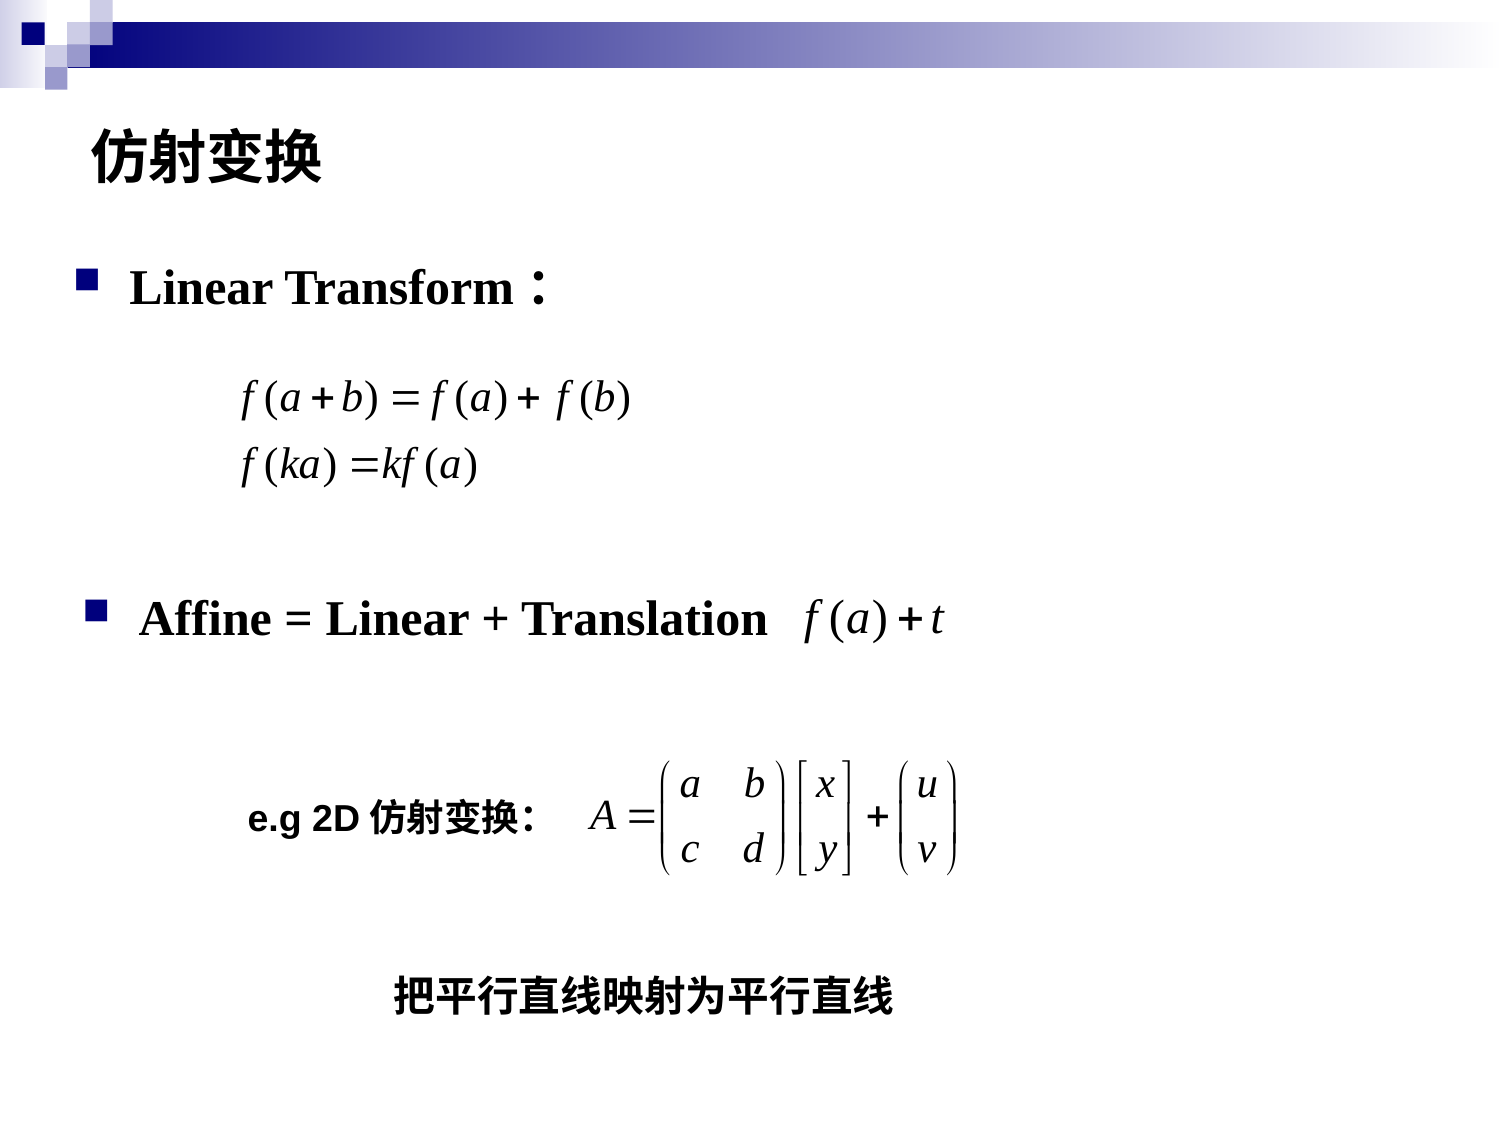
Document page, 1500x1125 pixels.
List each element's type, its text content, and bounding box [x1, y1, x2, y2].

text_box Affine = Linear + Translation [67, 578, 1454, 680]
list Linear Transform： [58, 246, 1444, 349]
text_box 把平行直线映射为平行直线 [378, 962, 910, 1028]
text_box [787, 588, 954, 654]
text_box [579, 753, 968, 884]
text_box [225, 371, 639, 498]
title 仿射变换 [75, 75, 1442, 235]
text_box e.g 2D仿射变换： [232, 786, 572, 847]
